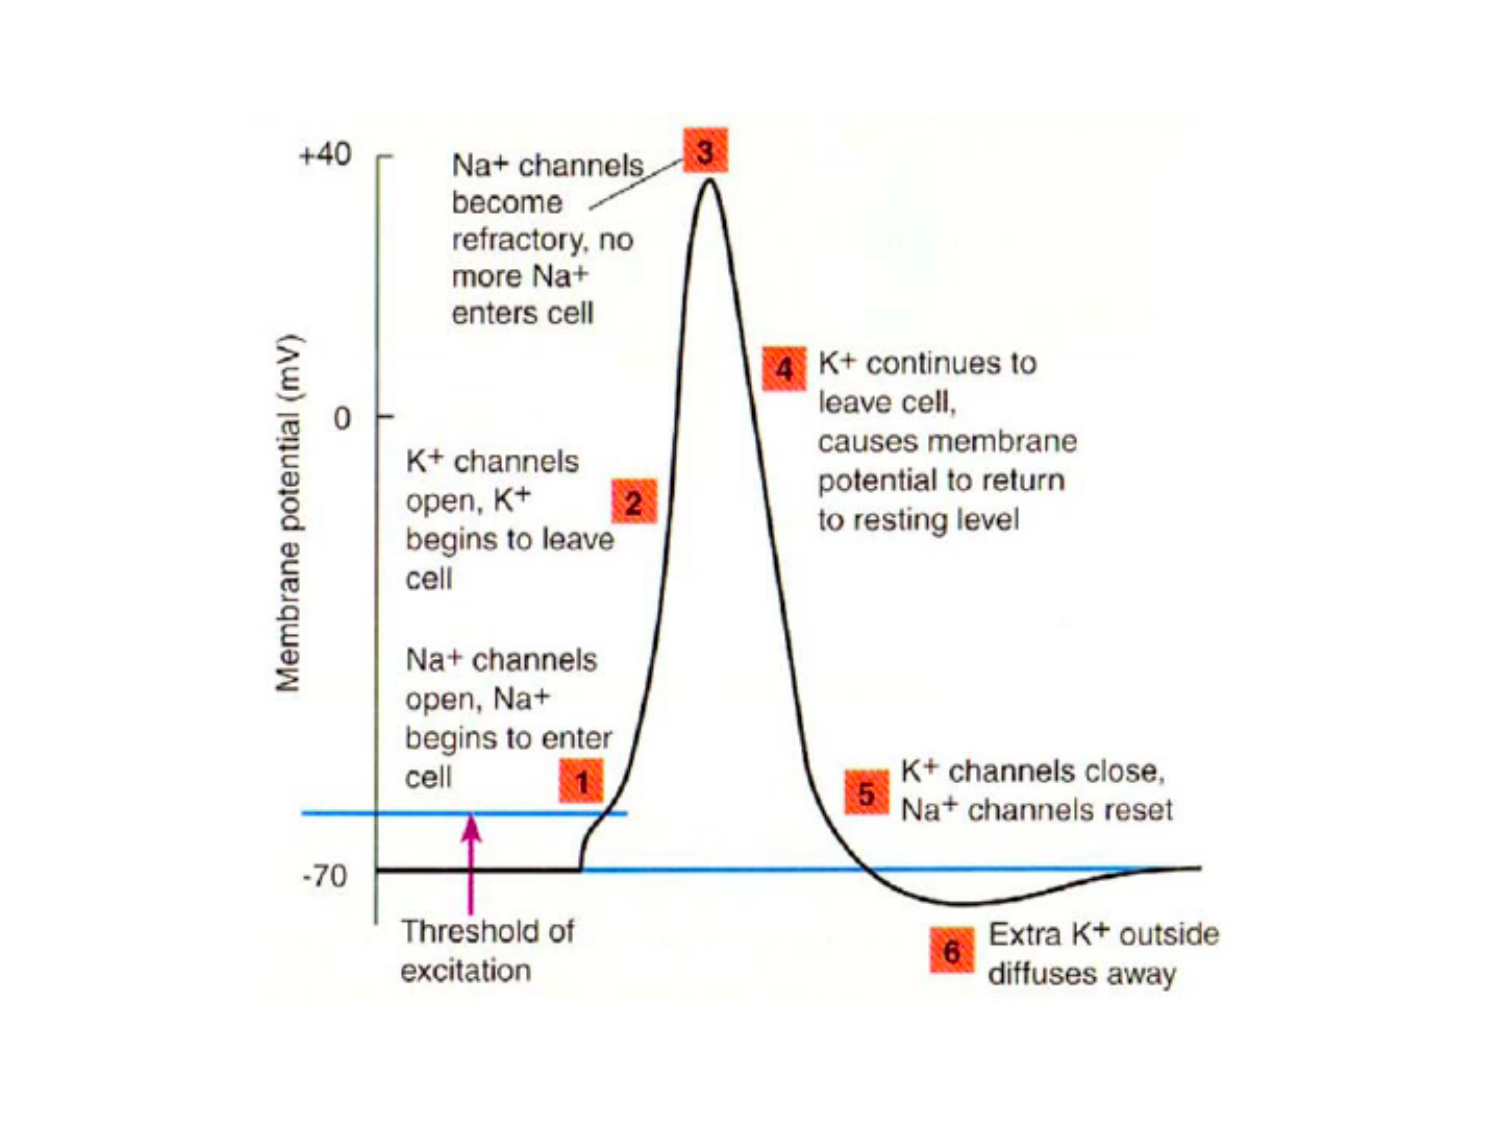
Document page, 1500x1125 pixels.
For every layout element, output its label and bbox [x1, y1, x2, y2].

picture [251, 99, 1249, 1026]
